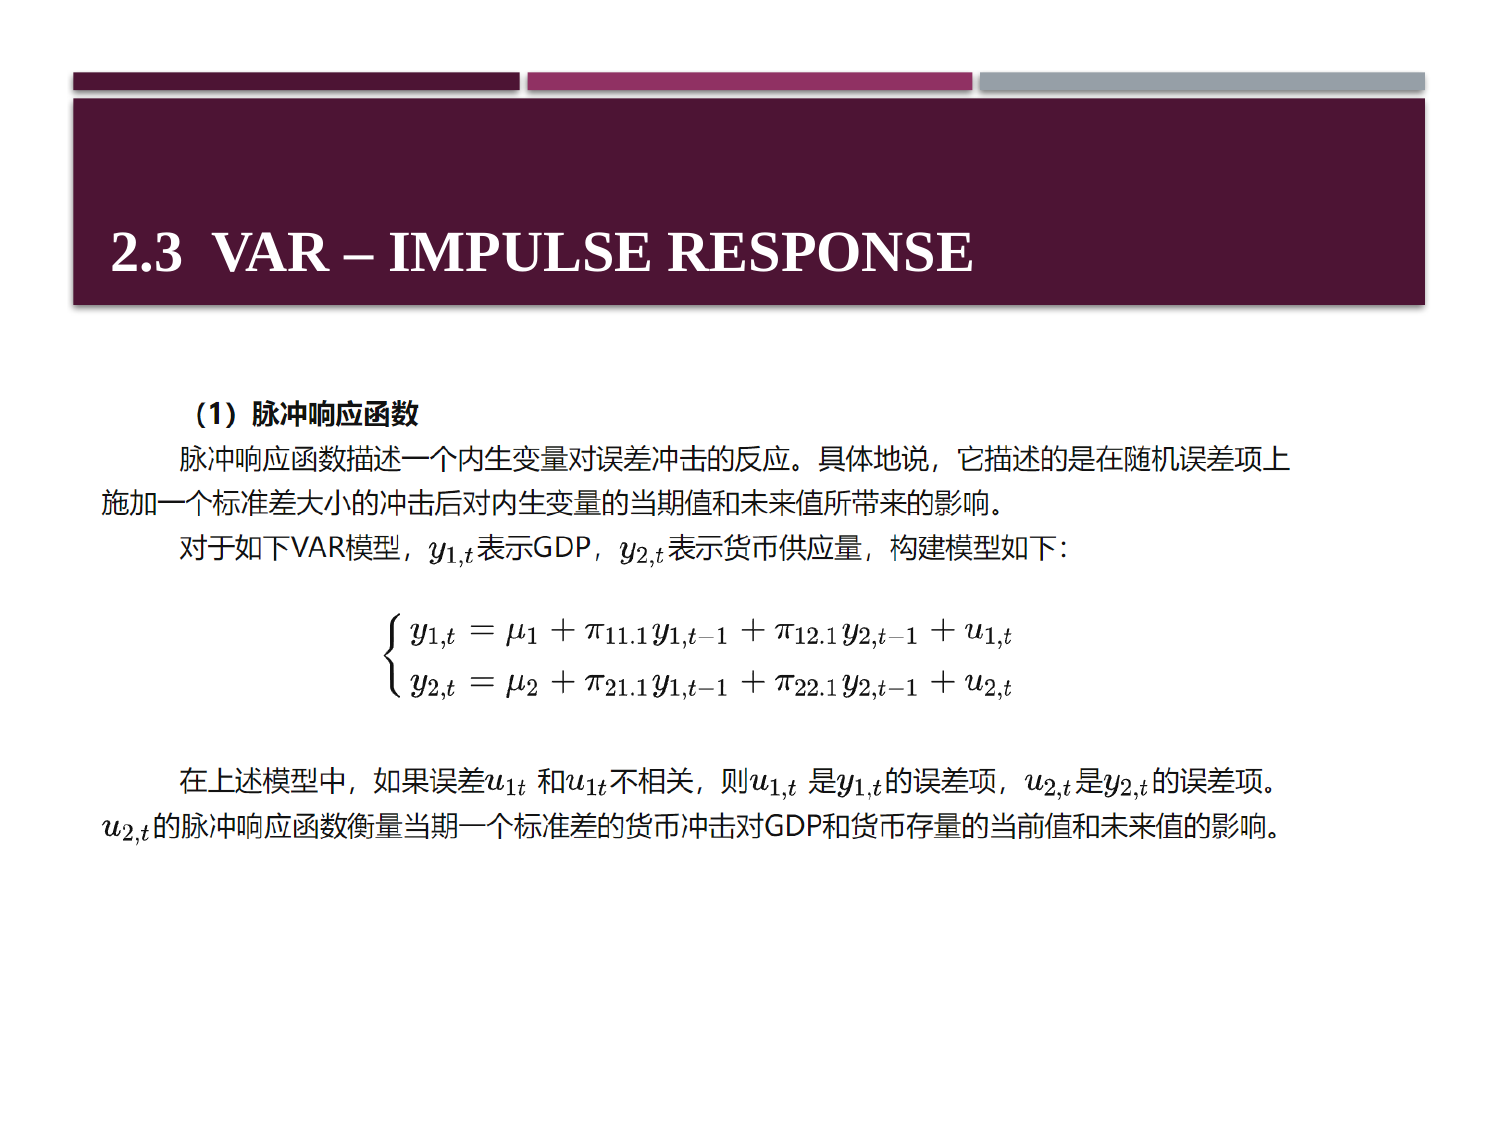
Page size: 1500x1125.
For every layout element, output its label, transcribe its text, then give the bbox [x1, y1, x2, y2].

title 2.3 VAR – Impulse response [95, 112, 1406, 291]
picture [61, 386, 1343, 851]
